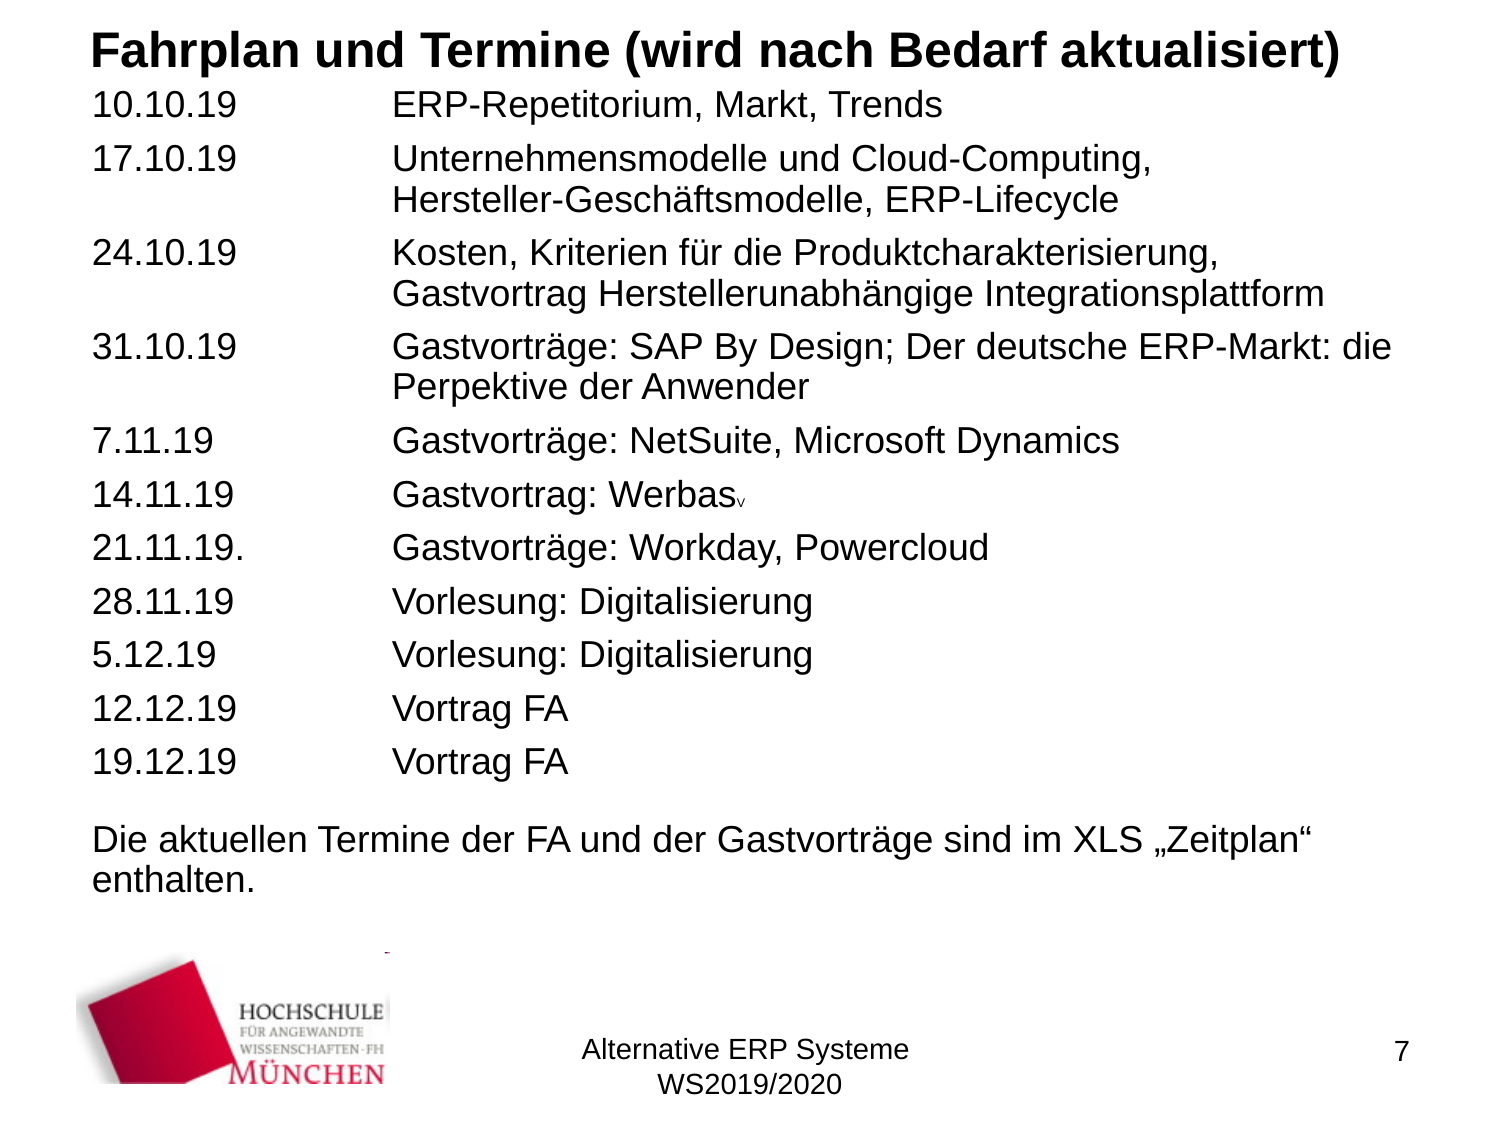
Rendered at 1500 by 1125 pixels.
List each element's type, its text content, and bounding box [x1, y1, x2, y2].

slide_number 7 [1074, 1024, 1425, 1103]
title Fahrplan und Termine (wird nach Bedarf aktualisiert) [75, 7, 1425, 88]
footer Alternative ERP Systeme WS2019/2020 [512, 1023, 988, 1102]
list 10.10.19 ERP-Repetitorium, Markt, Trends 17.10.19 Unternehmensmodelle und Cloud-Computing, Hersteller-Geschäftsmodelle, ERP-Lifecycle 24.10.19 Kosten, Kriterien für die Produktcharakterisierung, Gastvortrag Herstellerunabhängige Integrationsplattform 31.10.19 Gastvorträge: SAP By Design; Der deutsche ERP-Markt: die Perpektive der Anwender 7.11.19 Gastvorträge: NetSuite, Microsoft Dynamics 14.11.19 Gastvortrag: WerbasV 21.11.19. Gastvorträge: Workday, Powercloud 28.11.19 Vorlesung: Digitalisierung 5.12.19 Vorlesung: Digitalisierung 12.12.19 Vortrag FA 19.12.19 Vortrag FA Die aktuellen Termine der FA und der Gastvorträge sind im XLS „Zeitplan“ enthalten. [76, 78, 1500, 1000]
picture [76, 1000, 390, 1084]
